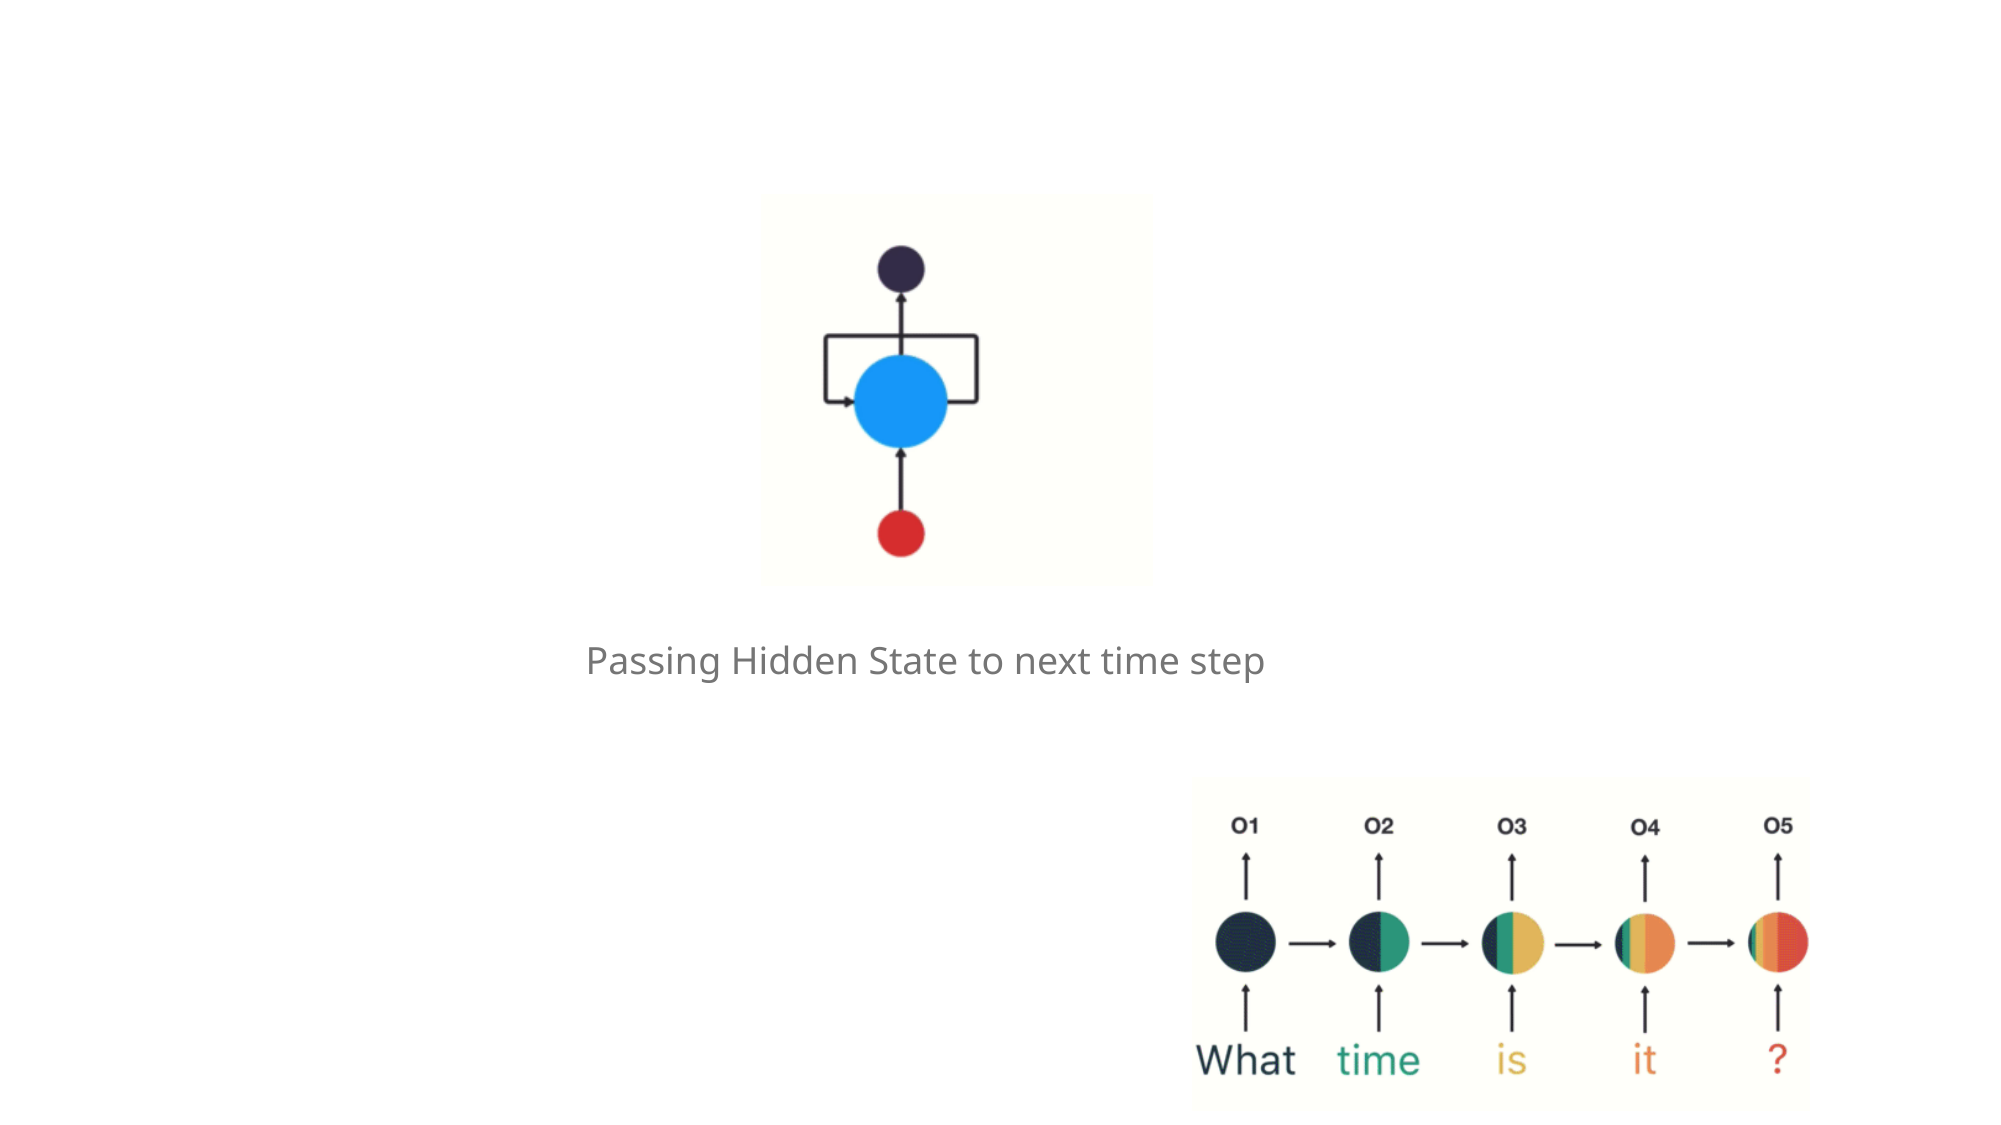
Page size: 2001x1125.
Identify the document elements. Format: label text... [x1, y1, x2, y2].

picture [761, 194, 1153, 586]
picture [1192, 777, 1810, 1111]
text_box Passing Hidden State to next time step [570, 629, 1571, 690]
